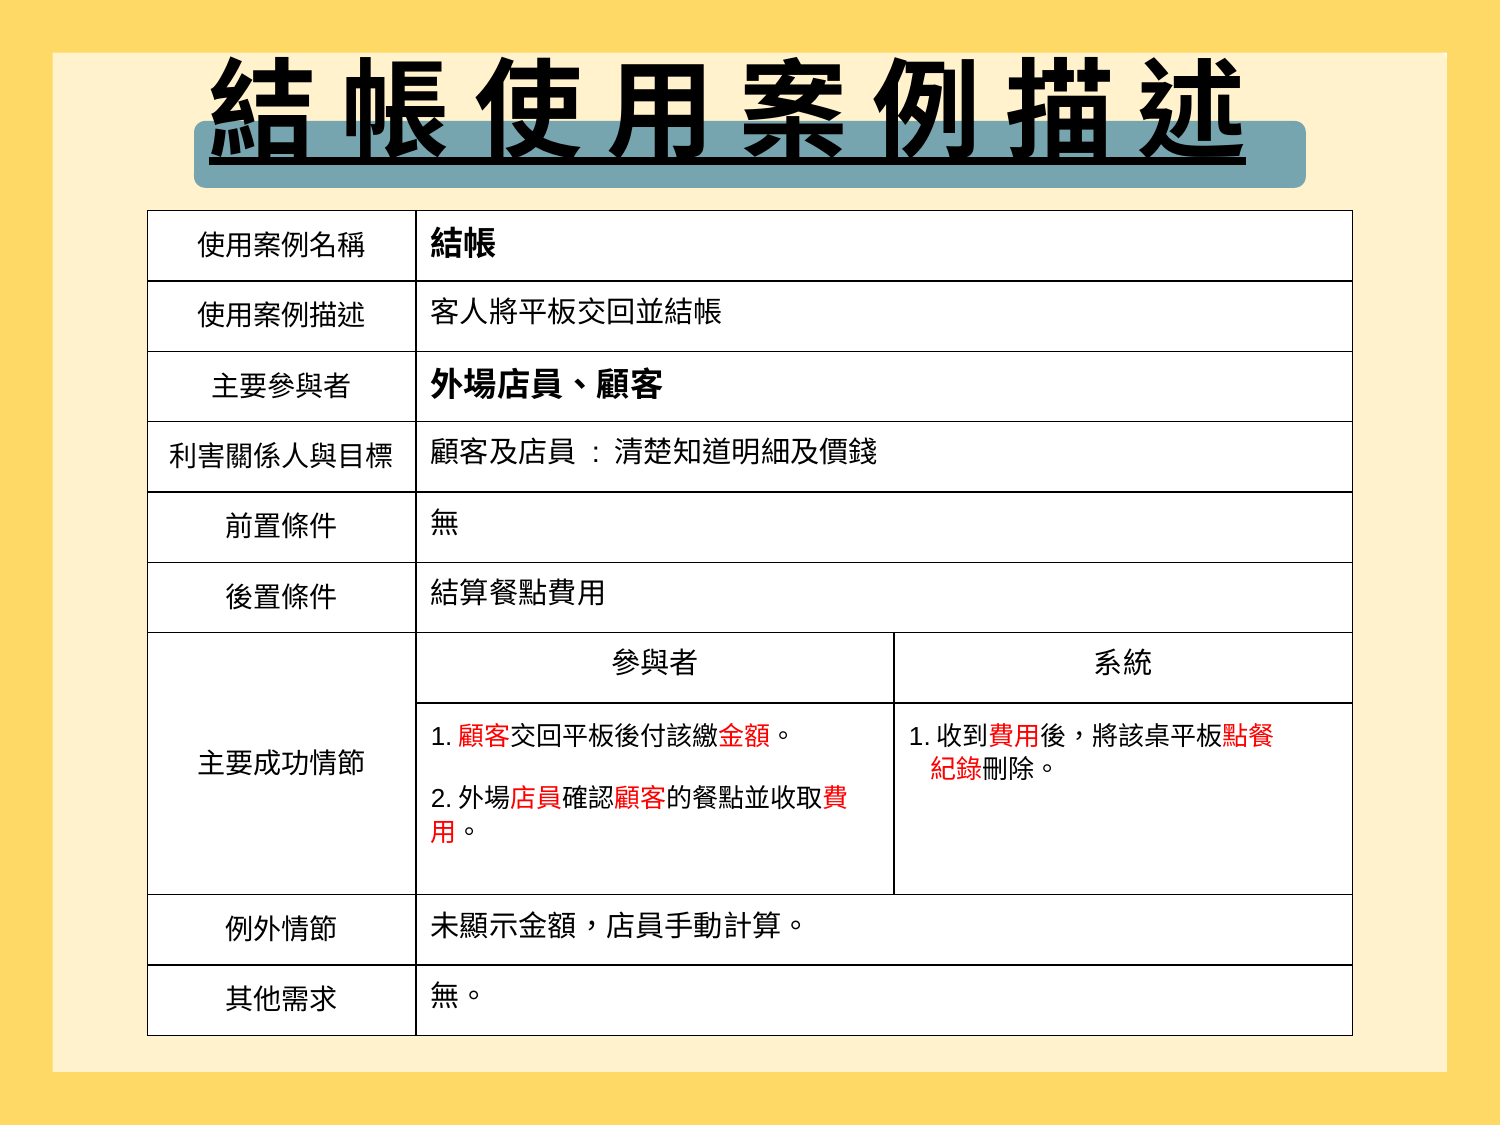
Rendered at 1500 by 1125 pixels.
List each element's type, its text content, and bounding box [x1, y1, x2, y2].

table_cell 參與者 [417, 633, 893, 702]
table_cell 無 [417, 493, 1352, 562]
table_cell 使用案例描述 [148, 282, 415, 351]
text_box [53, 53, 1447, 1072]
table_header 結帳 [417, 211, 1352, 280]
table_cell 客人將平板交回並結帳 [417, 282, 1352, 351]
table_header 使用案例名稱 [148, 211, 415, 280]
table_cell 未顯示金額，店員手動計算。 [417, 895, 1352, 964]
table_cell 結算餐點費用 [417, 563, 1352, 632]
table_cell 主要參與者 [148, 352, 415, 421]
table_cell 外場店員、顧客 [417, 352, 1352, 421]
table_cell 後置條件 [148, 563, 415, 632]
table_cell 前置條件 [148, 493, 415, 562]
table_cell 例外情節 [148, 895, 415, 964]
table_cell 系統 [895, 633, 1352, 702]
table_cell 利害關係人與目標 [148, 422, 415, 491]
table_cell 主要成功情節 [148, 633, 415, 894]
table_cell 其他需求 [148, 966, 415, 1035]
table_cell 1.收到費用後，將該桌平板點餐 紀錄刪除。 [895, 704, 1352, 894]
text_box 結 帳 使 用 案 例 描 述 [194, 26, 1306, 187]
table_cell 無。 [417, 966, 1352, 1035]
table_cell 顧客及店員 : 清楚知道明細及價錢 [417, 422, 1352, 491]
text_box [0, 0, 1500, 1125]
table_cell 1.顧客交回平板後付該繳金額。 2.外場店員確認顧客的餐點並收取費用。 [417, 704, 893, 894]
